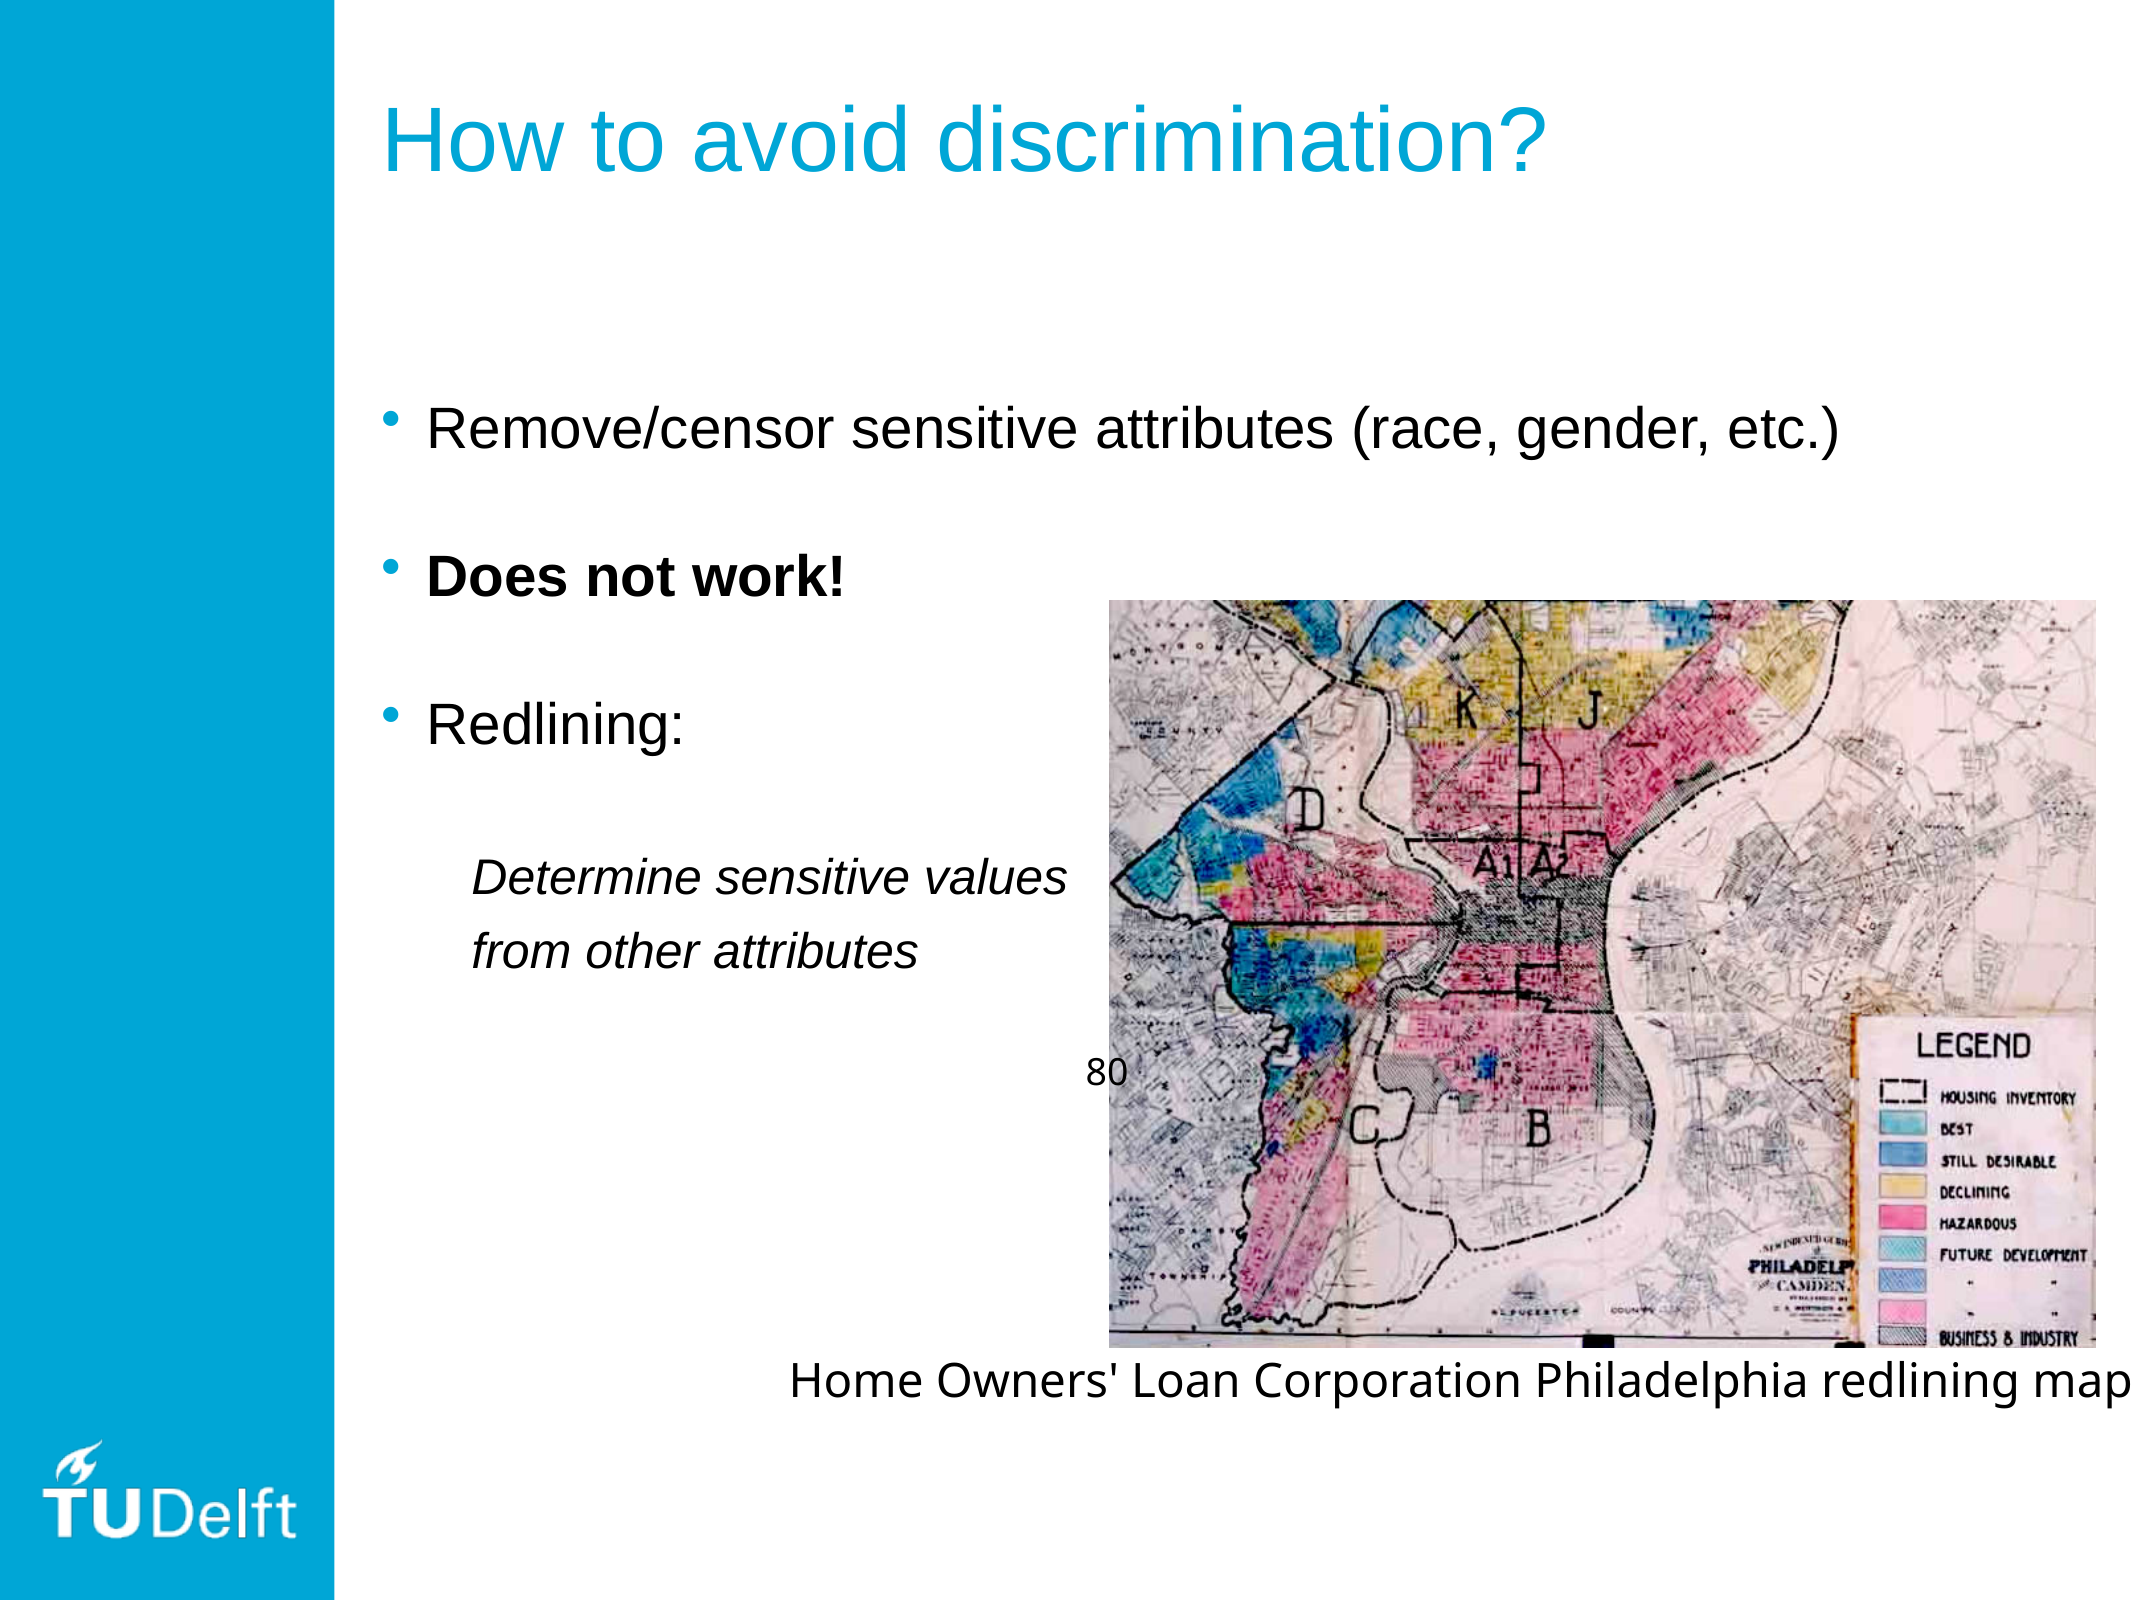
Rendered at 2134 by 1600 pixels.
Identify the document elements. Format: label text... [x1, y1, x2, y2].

picture [1109, 599, 2097, 1348]
list Remove/censor sensitive attributes (race, gender, etc.) Does not work! Redlining: Determine sensitive values from other attributes [381, 386, 2024, 1509]
text_box Home Owners' Loan Corporation Philadelphia redlining map [773, 1343, 2134, 1415]
slide_number 80 [1075, 1042, 1099, 1103]
title How to avoid discrimination? [381, 79, 2024, 328]
